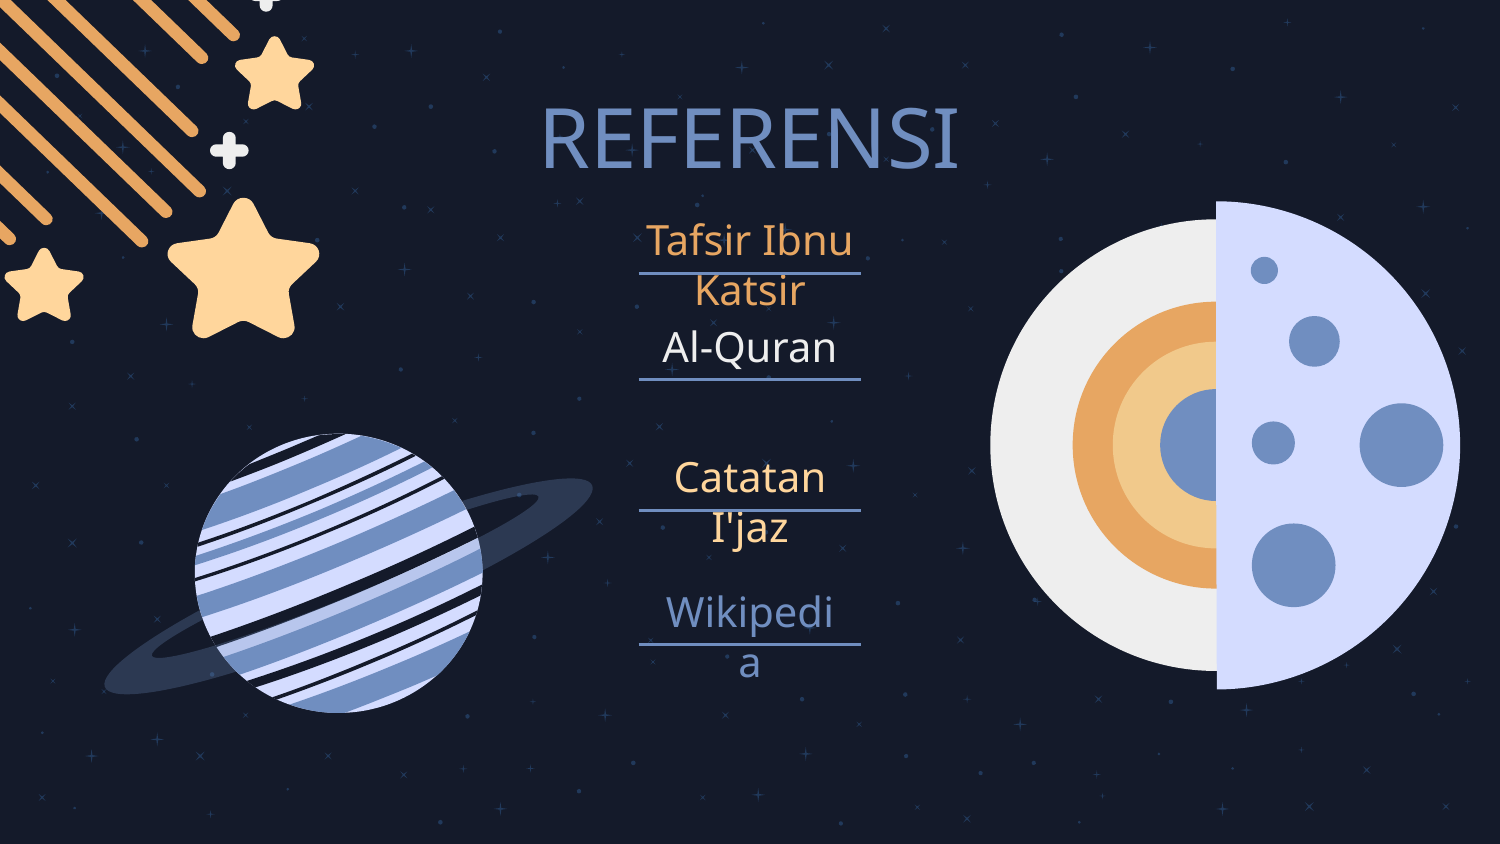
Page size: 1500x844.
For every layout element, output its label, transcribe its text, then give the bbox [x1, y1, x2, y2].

subtitle Tafsir Ibnu Katsir [602, 199, 897, 271]
subtitle Catatan I'jaz [647, 436, 853, 508]
subtitle Al-Quran [647, 305, 853, 378]
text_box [0, 0, 323, 339]
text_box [971, 201, 1461, 690]
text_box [100, 415, 598, 732]
subtitle Wikipedia [647, 570, 853, 643]
title REFERENSI [327, 88, 1383, 183]
